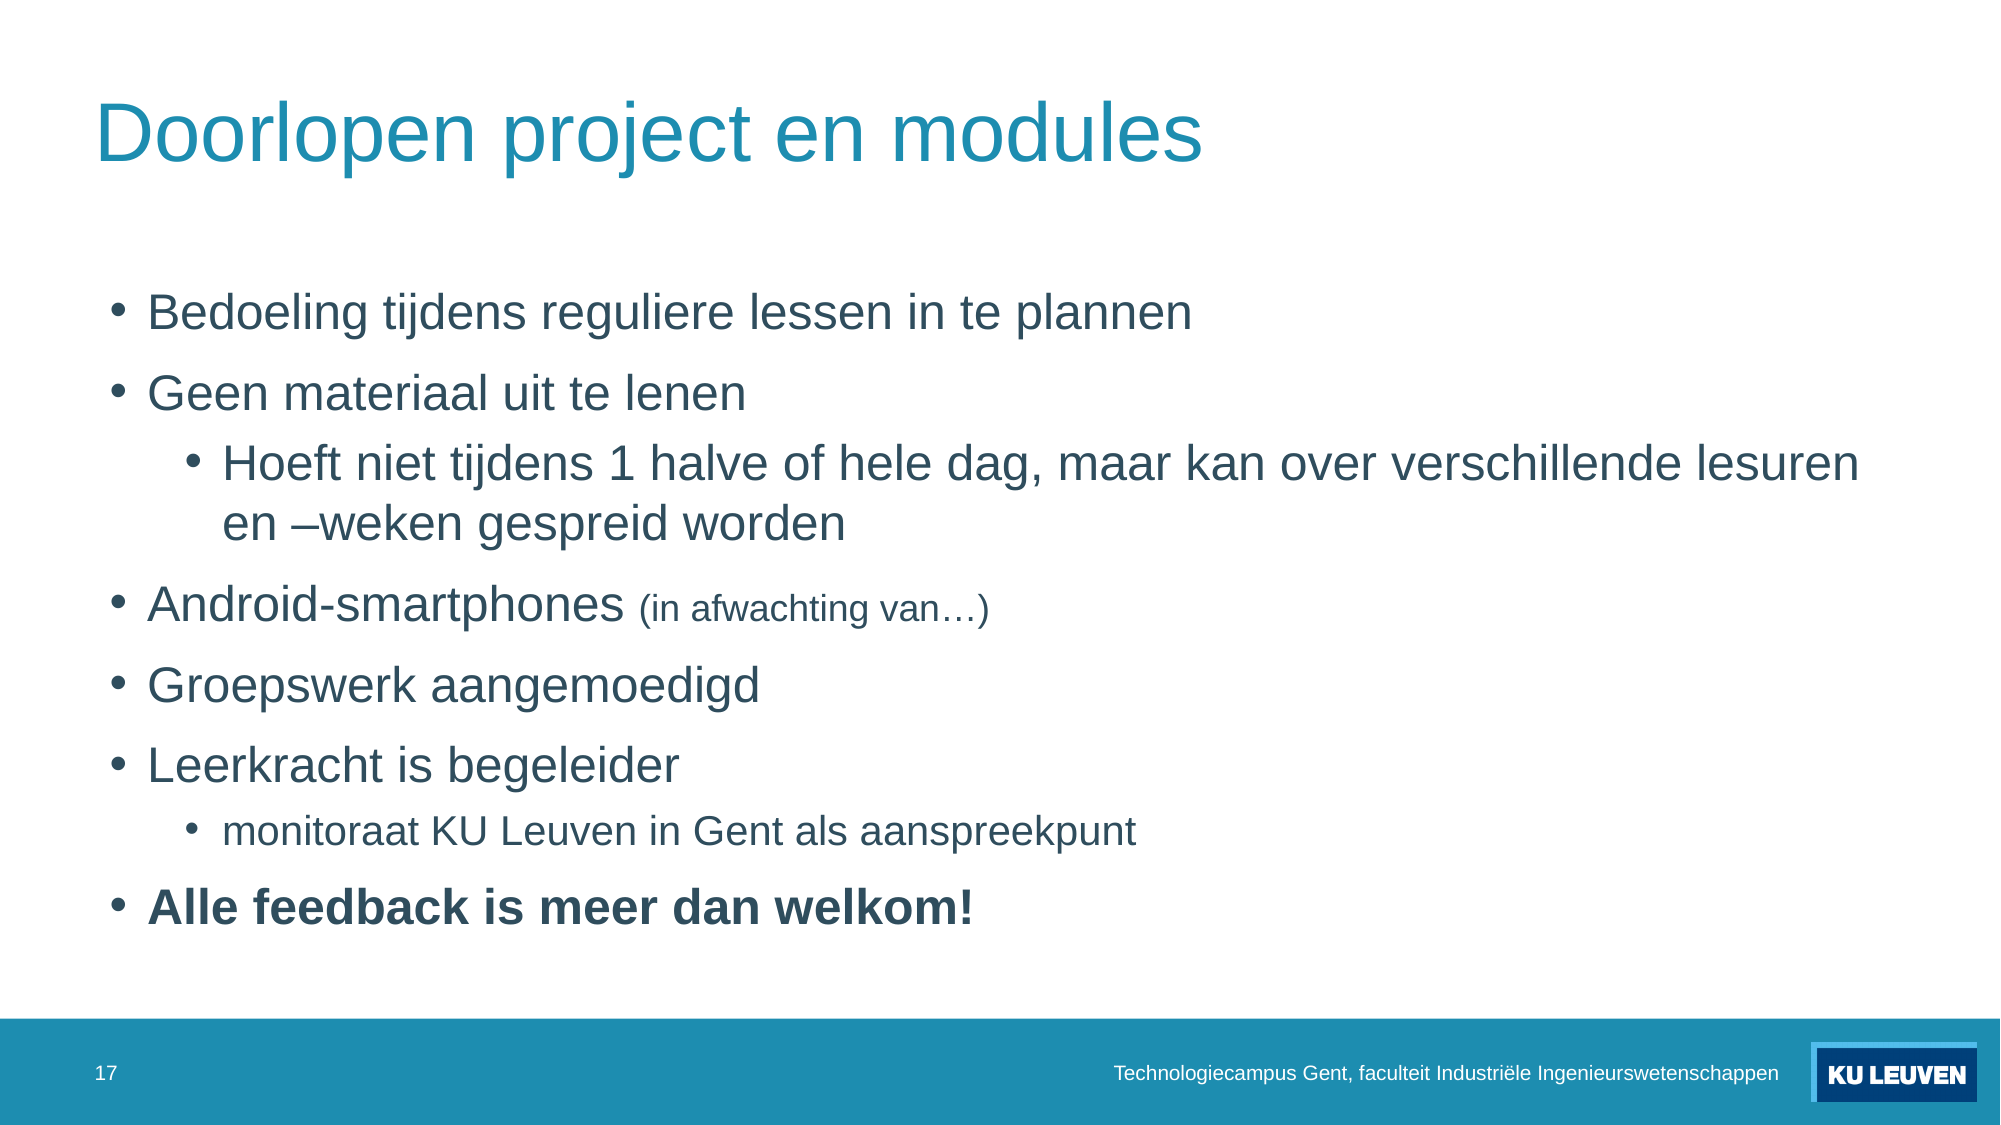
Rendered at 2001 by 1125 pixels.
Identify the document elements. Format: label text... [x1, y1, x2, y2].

slide_number 17 [94, 1018, 201, 1125]
title Doorlopen project en modules [94, 33, 1906, 223]
list Bedoeling tijdens reguliere lessen in te plannen Geen materiaal uit te lenen Hoeft niet tijdens 1 halve of hele dag, maar kan over verschillende lesuren en –weken gespreid worden Android-smartphones (in afwachting van…) Groepswerk aangemoedigd Leerkracht is begeleider monitoraat KU Leuven in Gent als aanspreekpunt Alle feedback is meer dan welkom! [94, 271, 1906, 1004]
footer Technologiecampus Gent, faculteit Industriële Ingenieurswetenschappen [989, 1018, 1809, 1125]
picture [1811, 1042, 1977, 1102]
